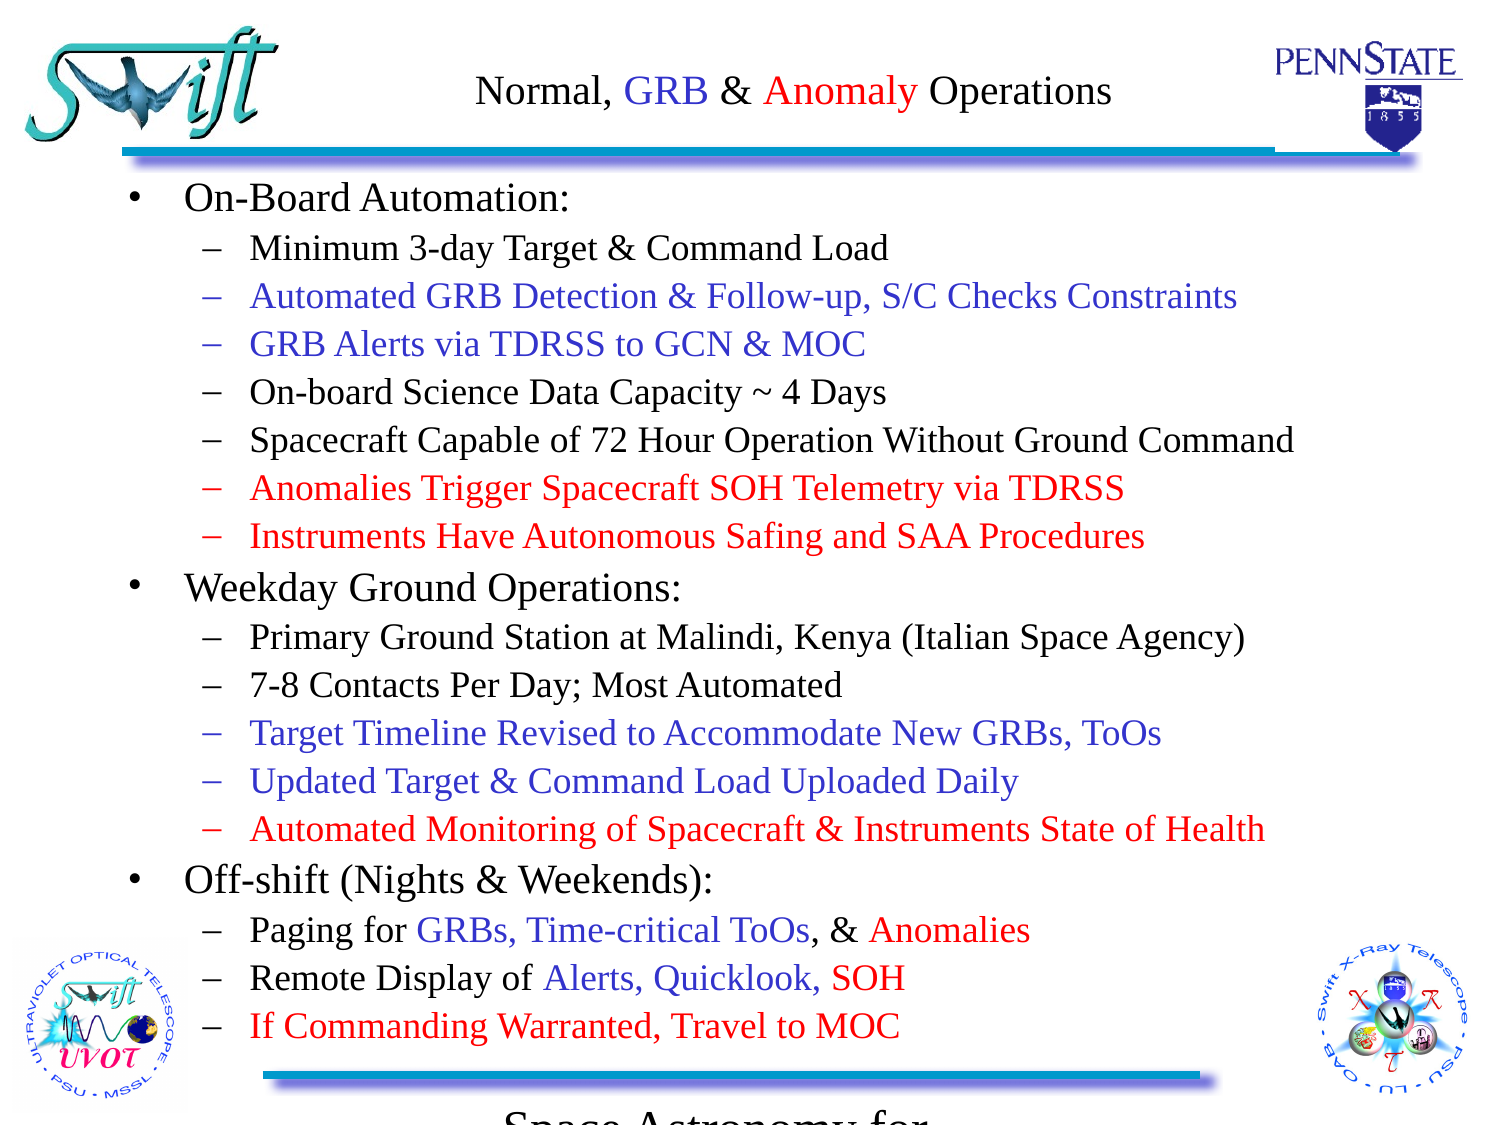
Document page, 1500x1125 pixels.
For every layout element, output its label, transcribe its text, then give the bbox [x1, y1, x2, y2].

picture [1275, 37, 1463, 152]
picture [1312, 937, 1475, 1100]
list On-Board Automation: Minimum 3-day Target & Command Load Automated GRB Detection & Follow-up, S/C Checks Constraints GRB Alerts via TDRSS to GCN & MOC On-board Science Data Capacity ~ 4 Days Spacecraft Capable of 72 Hour Operation Without Ground Command Anomalies Trigger Spacecraft SOH Telemetry via TDRSS Instruments Have Autonomous Safing and SAA Procedures Weekday Ground Operations: Primary Ground Station at Malindi, Kenya (Italian Space Agency) 7-8 Contacts Per Day; Most Automated Target Timeline Revised to Accommodate New GRBs, ToOs Updated Target & Command Load Uploaded Daily Automated Monitoring of Spacecraft & Instruments State of Health Off-shift (Nights & Weekends): Paging for GRBs, Time-critical ToOs, & Anomalies Remote Display of Alerts, Quicklook, SOH If Commanding Warranted, Travel to MOC [112, 168, 1388, 1024]
picture [12, 937, 188, 1113]
title Normal, GRB & Anomaly Operations [300, 37, 1288, 138]
footer Space Astronomy for Science Teachers - 28 June 2002 [487, 1087, 1013, 1125]
picture [24, 24, 279, 142]
